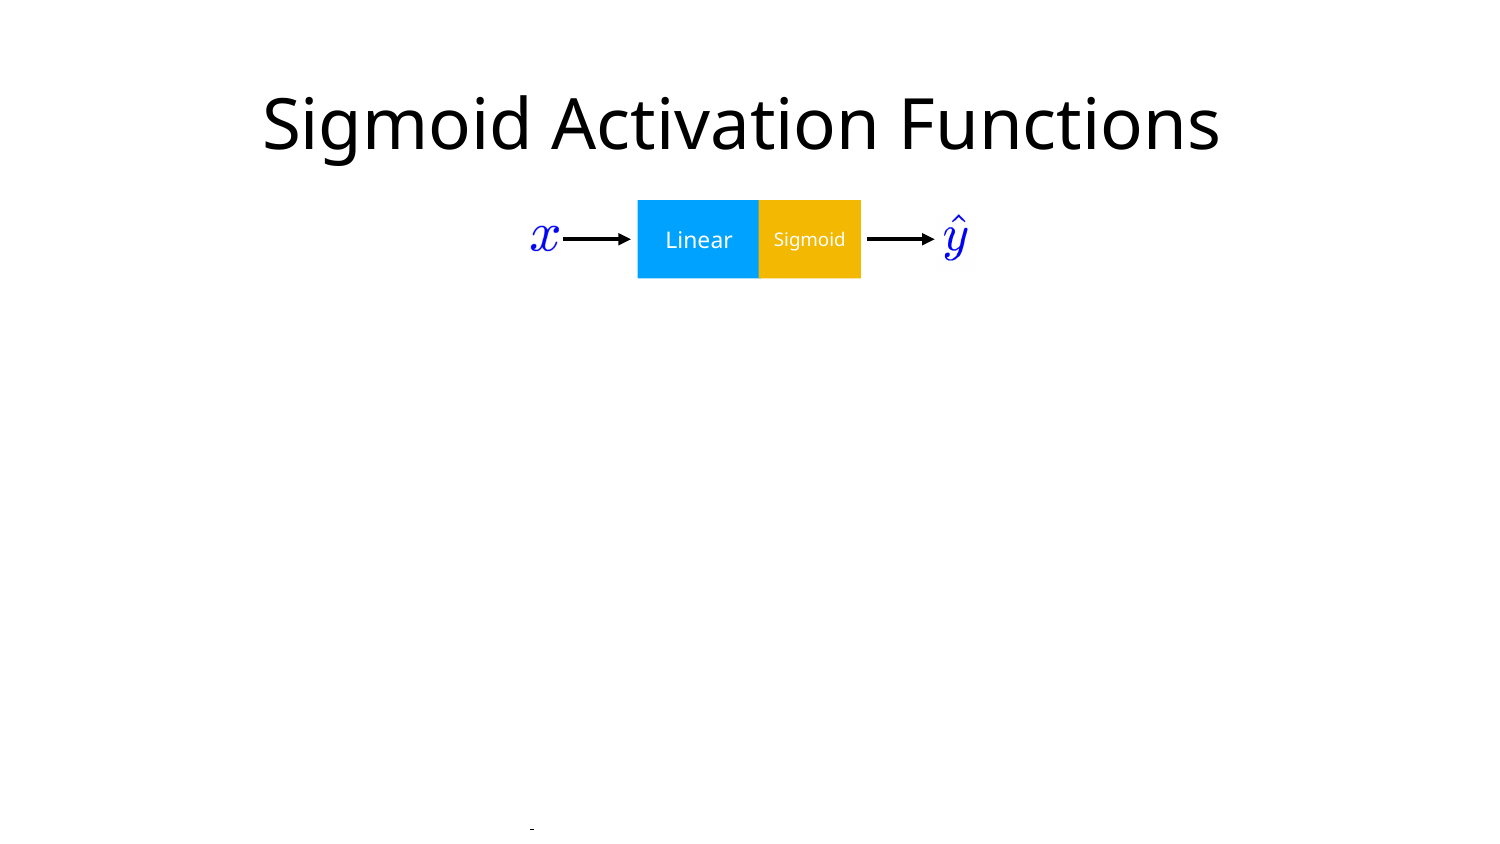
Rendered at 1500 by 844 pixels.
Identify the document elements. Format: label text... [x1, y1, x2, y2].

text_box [518, 199, 981, 279]
title Sigmoid Activation Functions [62, 41, 1422, 201]
text_box [525, 808, 548, 837]
